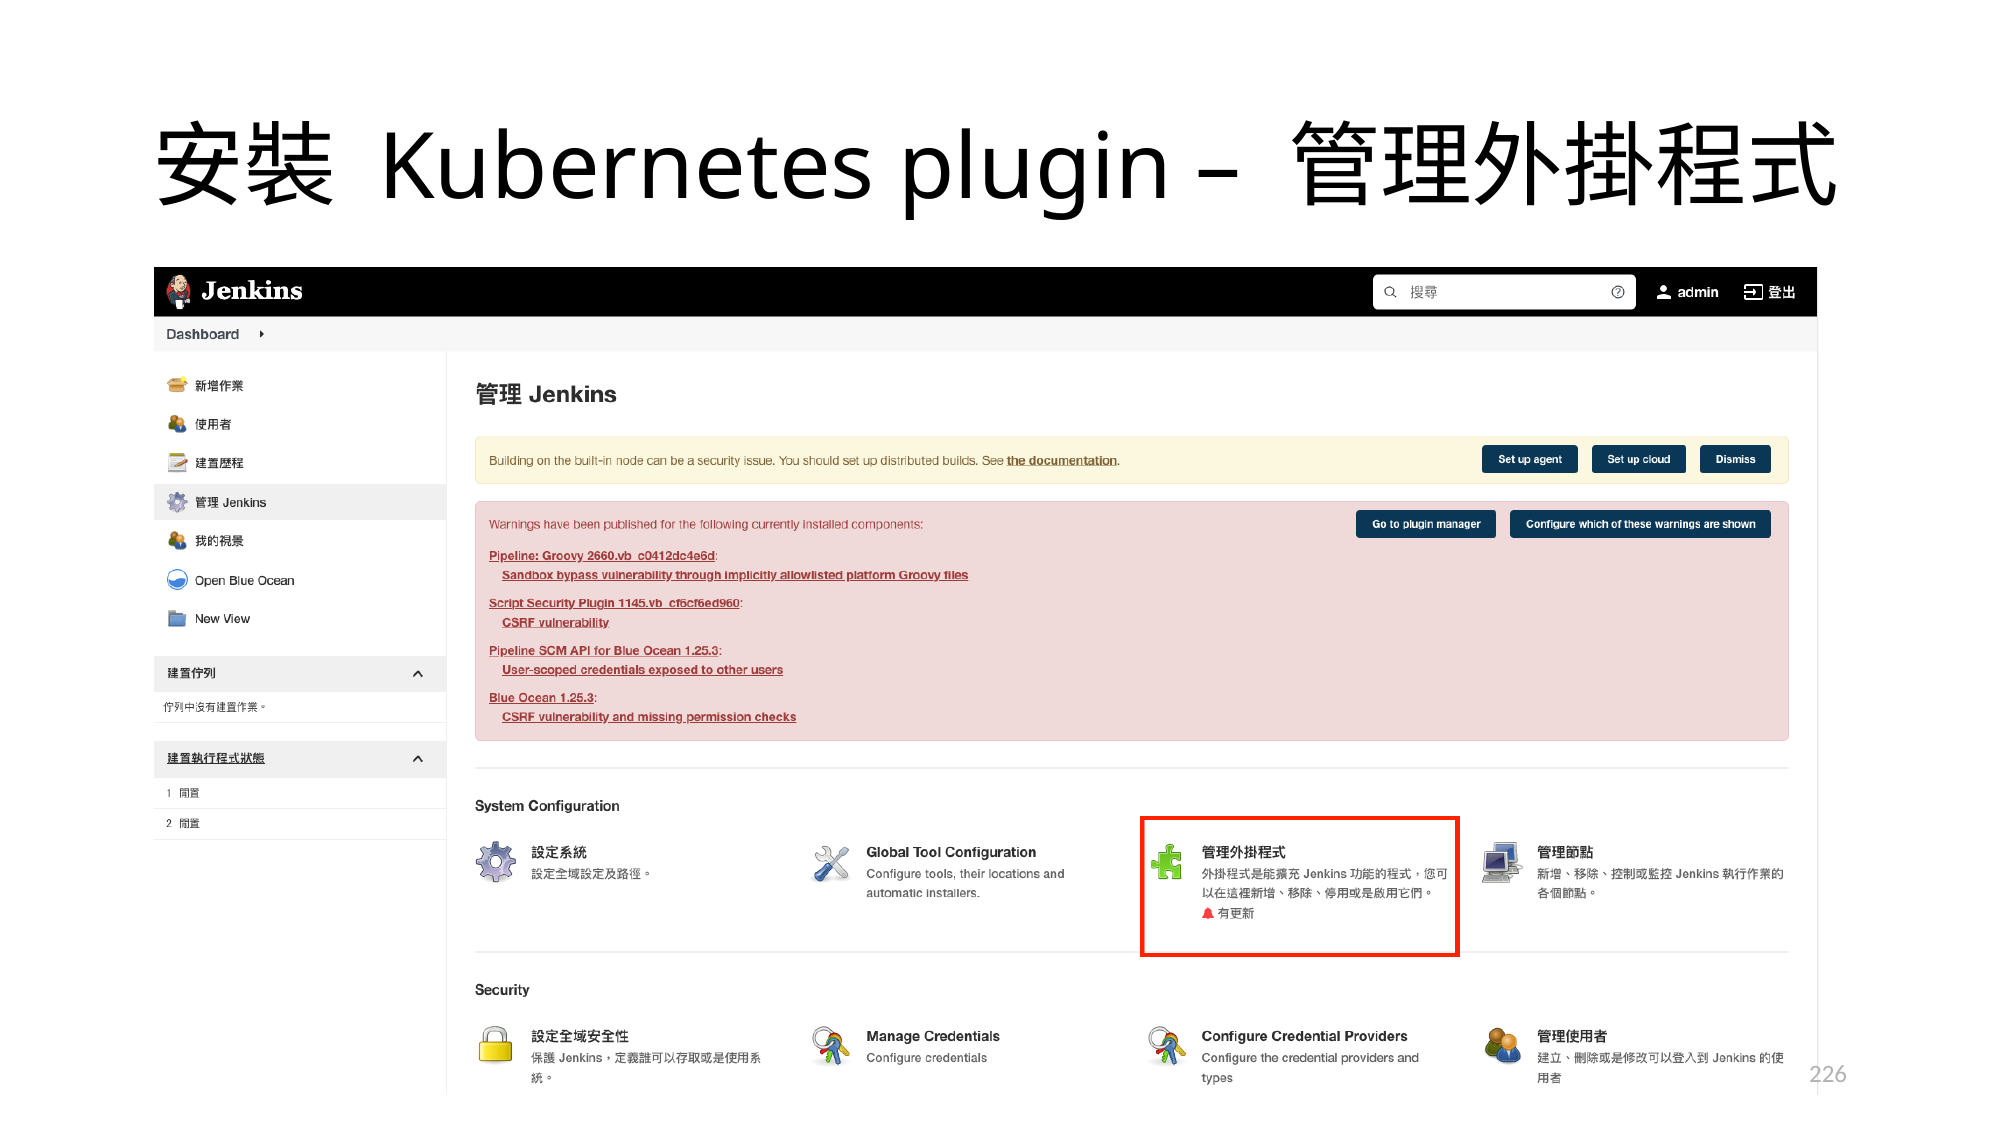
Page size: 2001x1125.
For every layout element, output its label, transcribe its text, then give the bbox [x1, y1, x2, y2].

title 安裝 Kubernetes plugin – 管理外掛程式 [137, 59, 1863, 278]
slide_number 226 [1412, 1042, 1863, 1103]
picture [154, 267, 1819, 1095]
